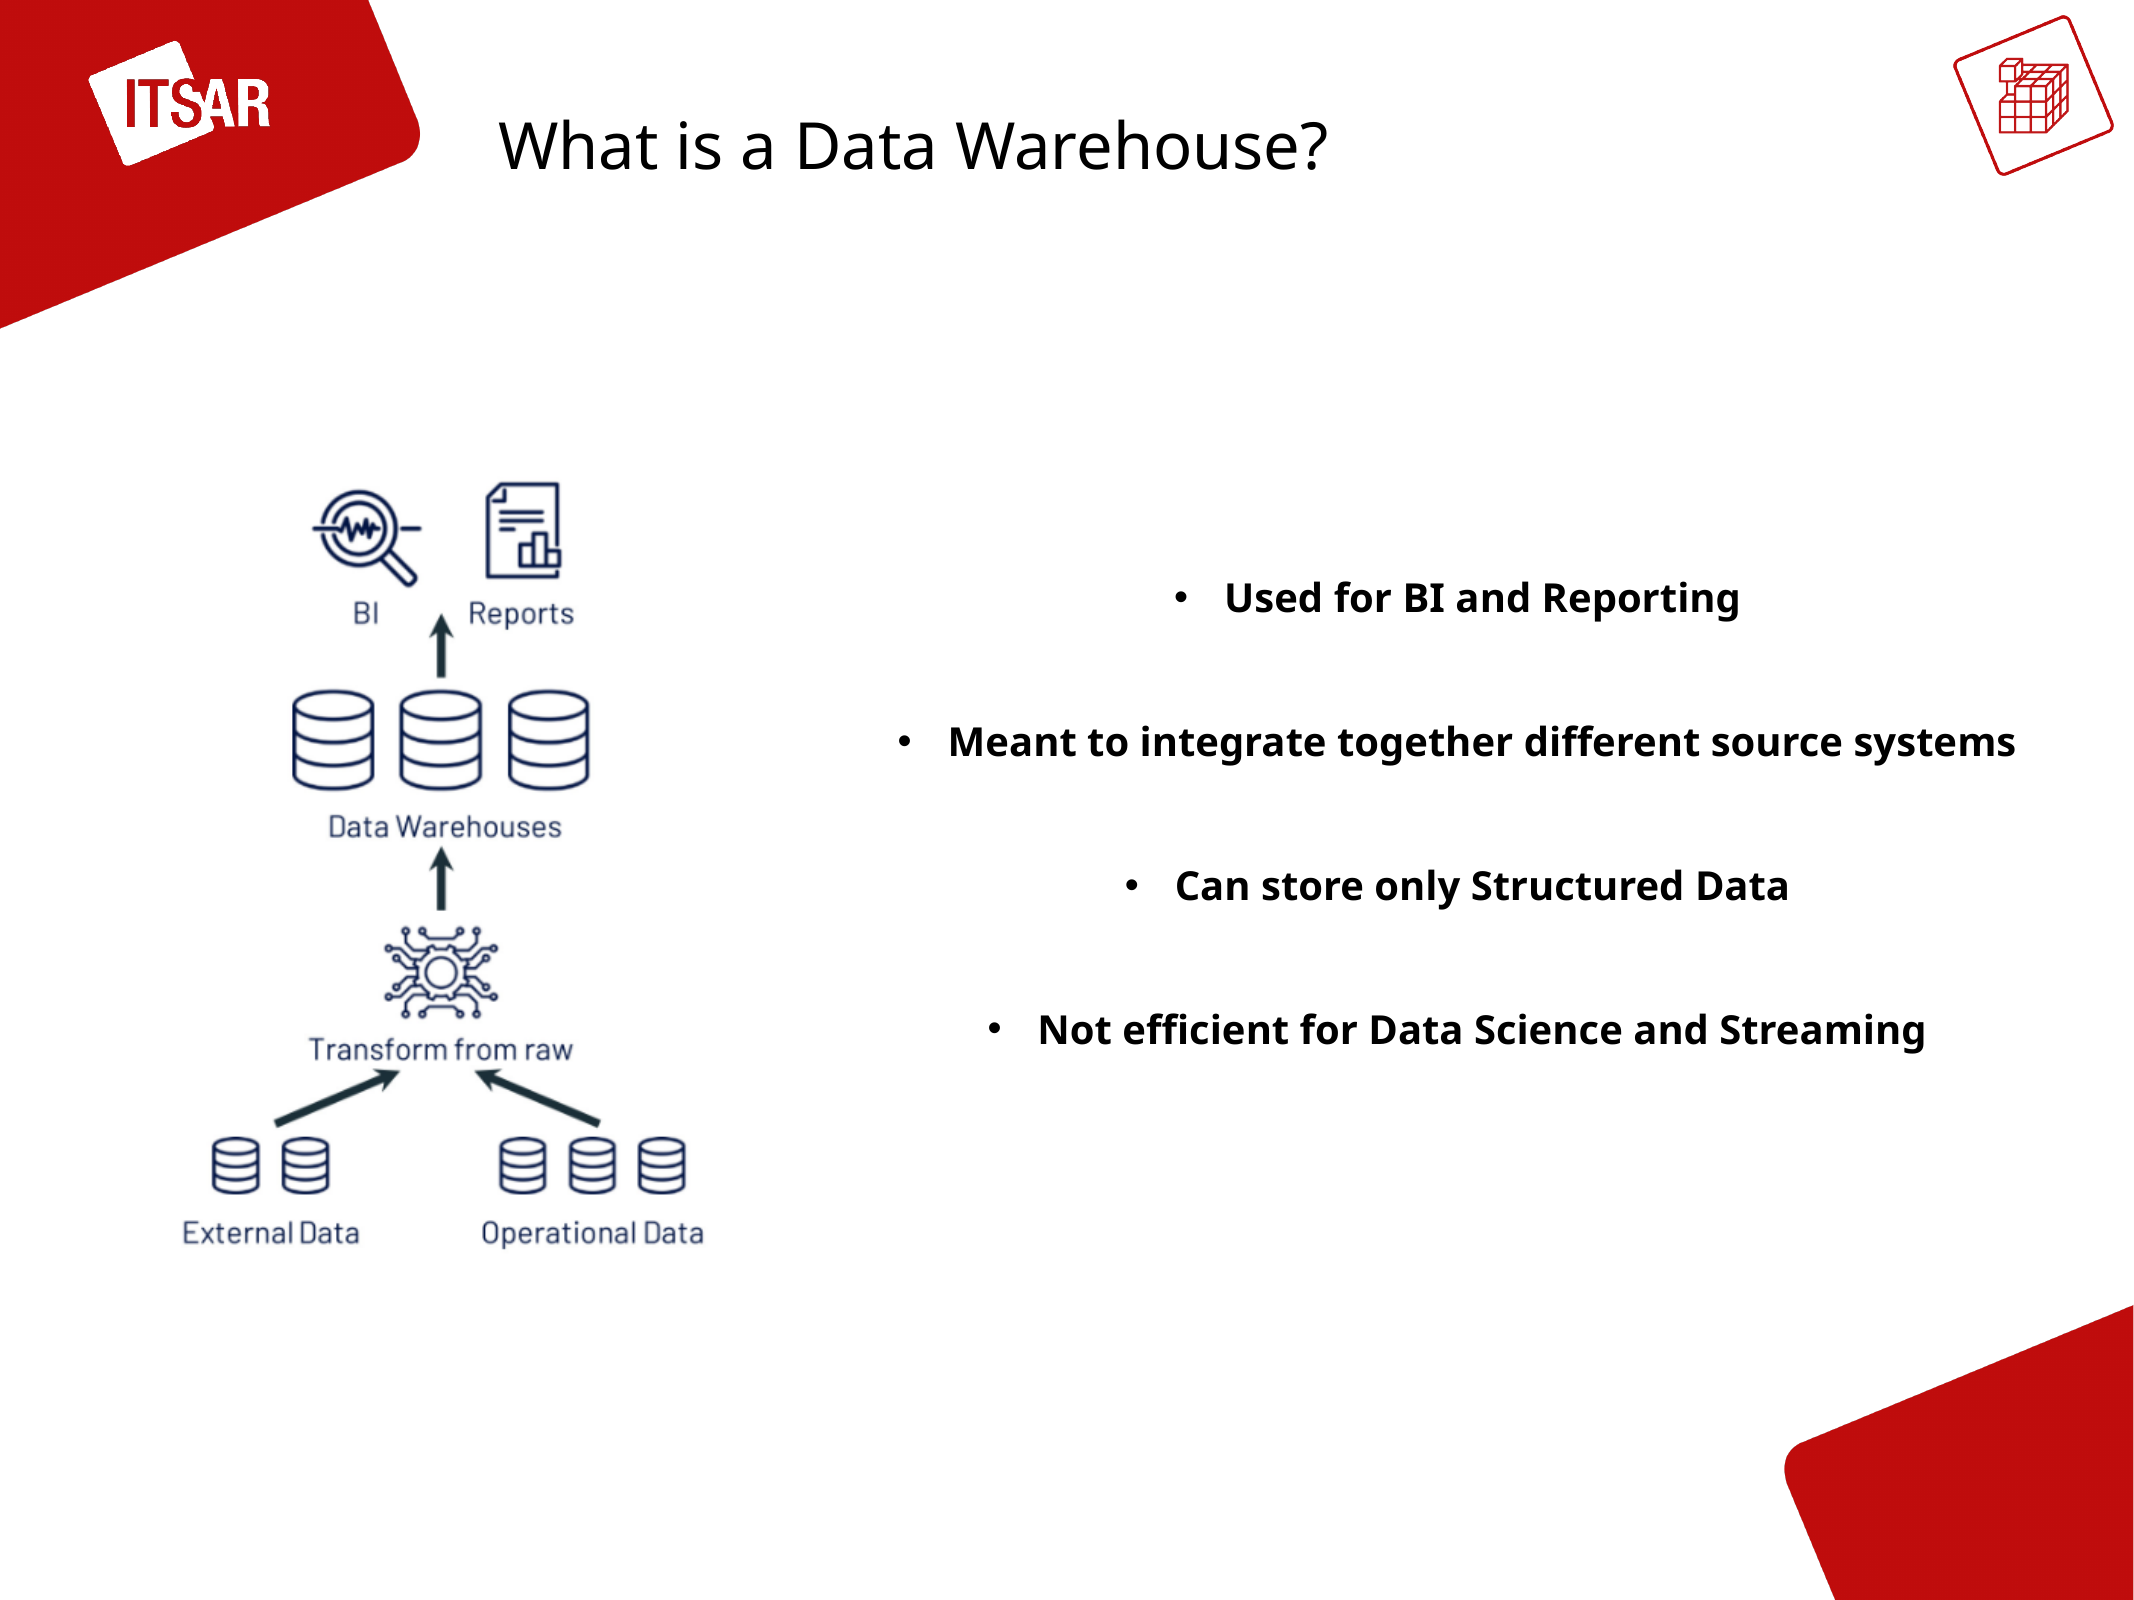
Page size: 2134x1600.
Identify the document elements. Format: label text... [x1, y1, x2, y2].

picture [1953, 15, 2114, 176]
title What is a Data Warehouse? [483, 105, 1665, 192]
picture [0, 0, 427, 370]
picture [1777, 1230, 2134, 1600]
text_box Used for BI and Reporting Meant to integrate together different source systems Can store only Structured Data Not efficient for Data Science and Streaming [853, 541, 2063, 1060]
picture [168, 451, 715, 1263]
